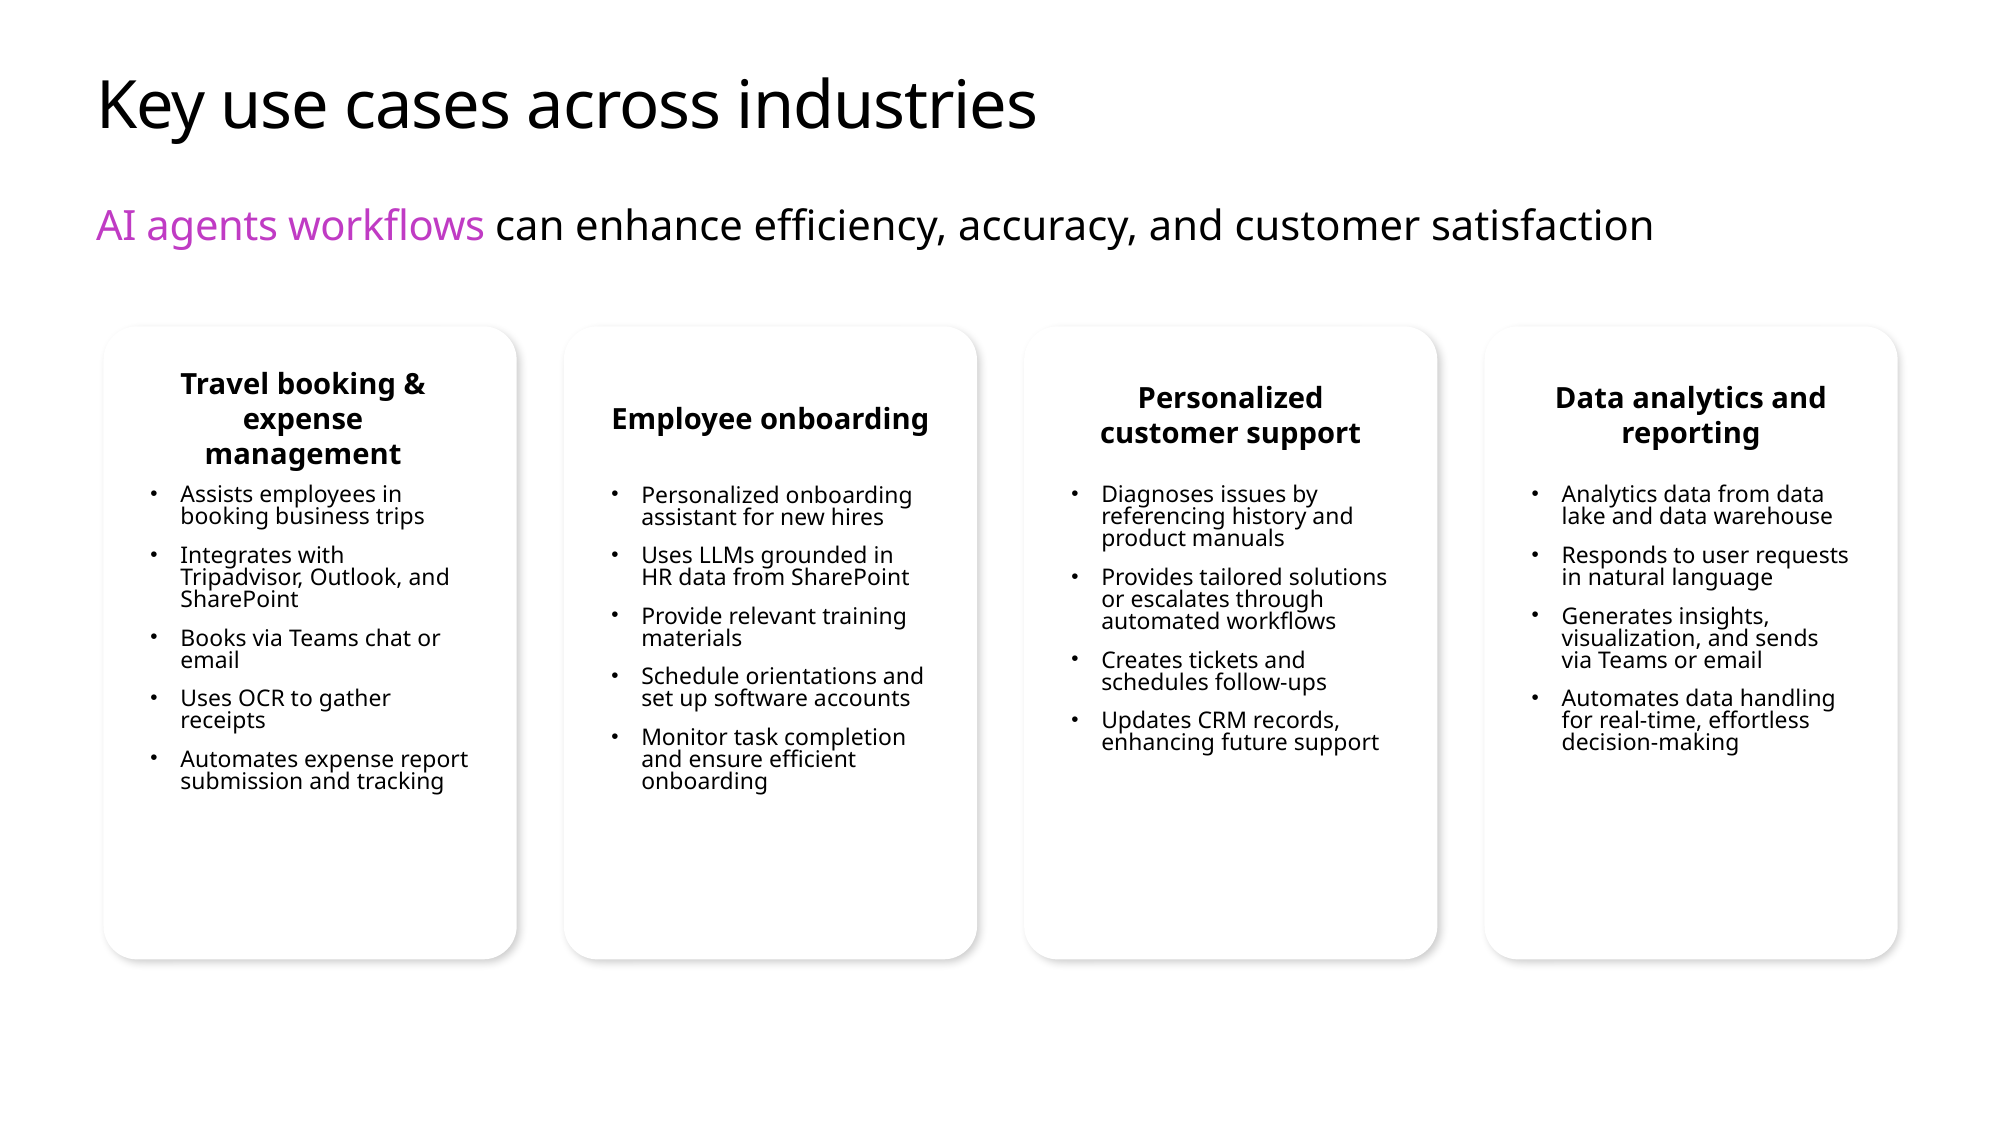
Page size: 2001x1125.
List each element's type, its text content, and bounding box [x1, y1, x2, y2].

list AI agents workflows can enhance efficiency, accuracy, and customer satisfaction [95, 204, 1904, 251]
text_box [103, 326, 1898, 960]
title Key use cases across industries [96, 61, 1904, 143]
